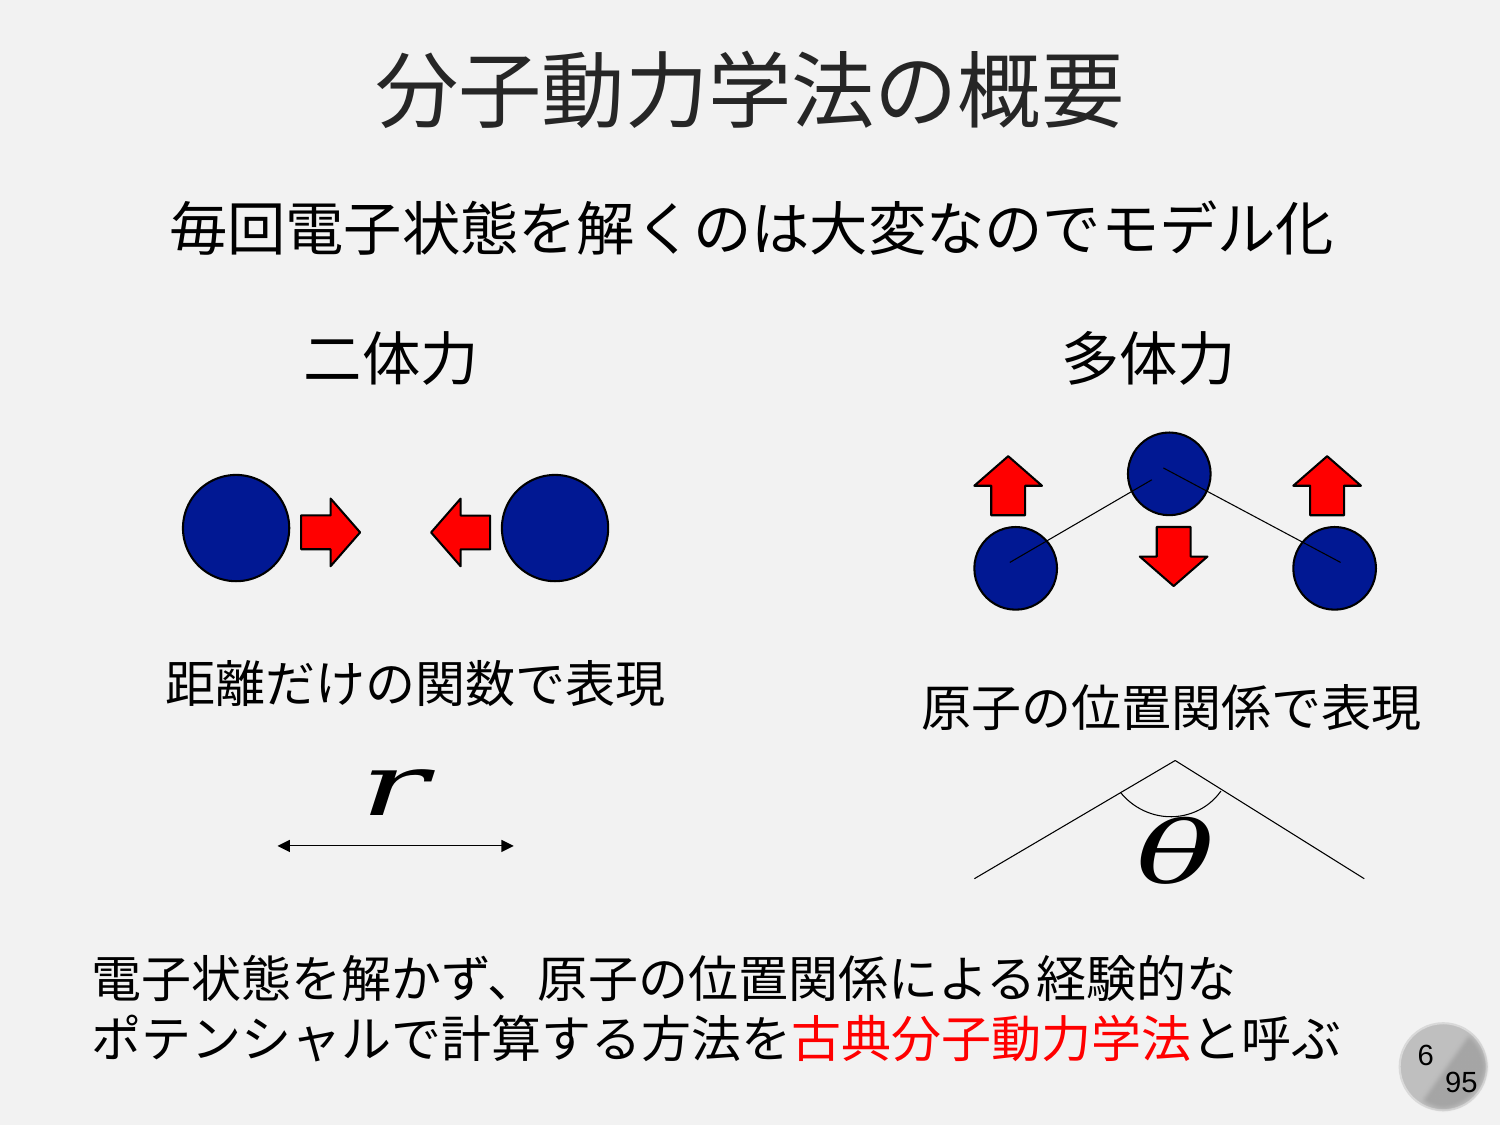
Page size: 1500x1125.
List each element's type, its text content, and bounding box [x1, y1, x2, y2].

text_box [1009, 479, 1152, 563]
text_box [1292, 526, 1378, 611]
text_box [1145, 525, 1202, 587]
text_box [300, 497, 361, 568]
text_box [973, 526, 1059, 611]
text_box [1126, 431, 1212, 516]
text_box 距離だけの関数で表現 [150, 645, 680, 720]
text_box [181, 473, 291, 583]
text_box [430, 497, 492, 568]
text_box 多体力 [1046, 314, 1252, 400]
list 分子動力学法の概要 [0, 31, 1500, 155]
text_box 原子の位置関係で表現 [906, 668, 1436, 744]
text_box [1313, 455, 1362, 517]
text_box [500, 473, 610, 583]
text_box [974, 692, 1365, 904]
text_box [973, 455, 1036, 517]
text_box 電子状態を解かず、原子の位置関係による経験的な ポテンシャルで計算する方法を古典分子動力学法と呼ぶ [76, 940, 1451, 1076]
text_box 二体力 [289, 314, 538, 400]
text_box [1163, 467, 1341, 563]
text_box 毎回電子状態を解くのは大変なのでモデル化 [154, 184, 1350, 270]
